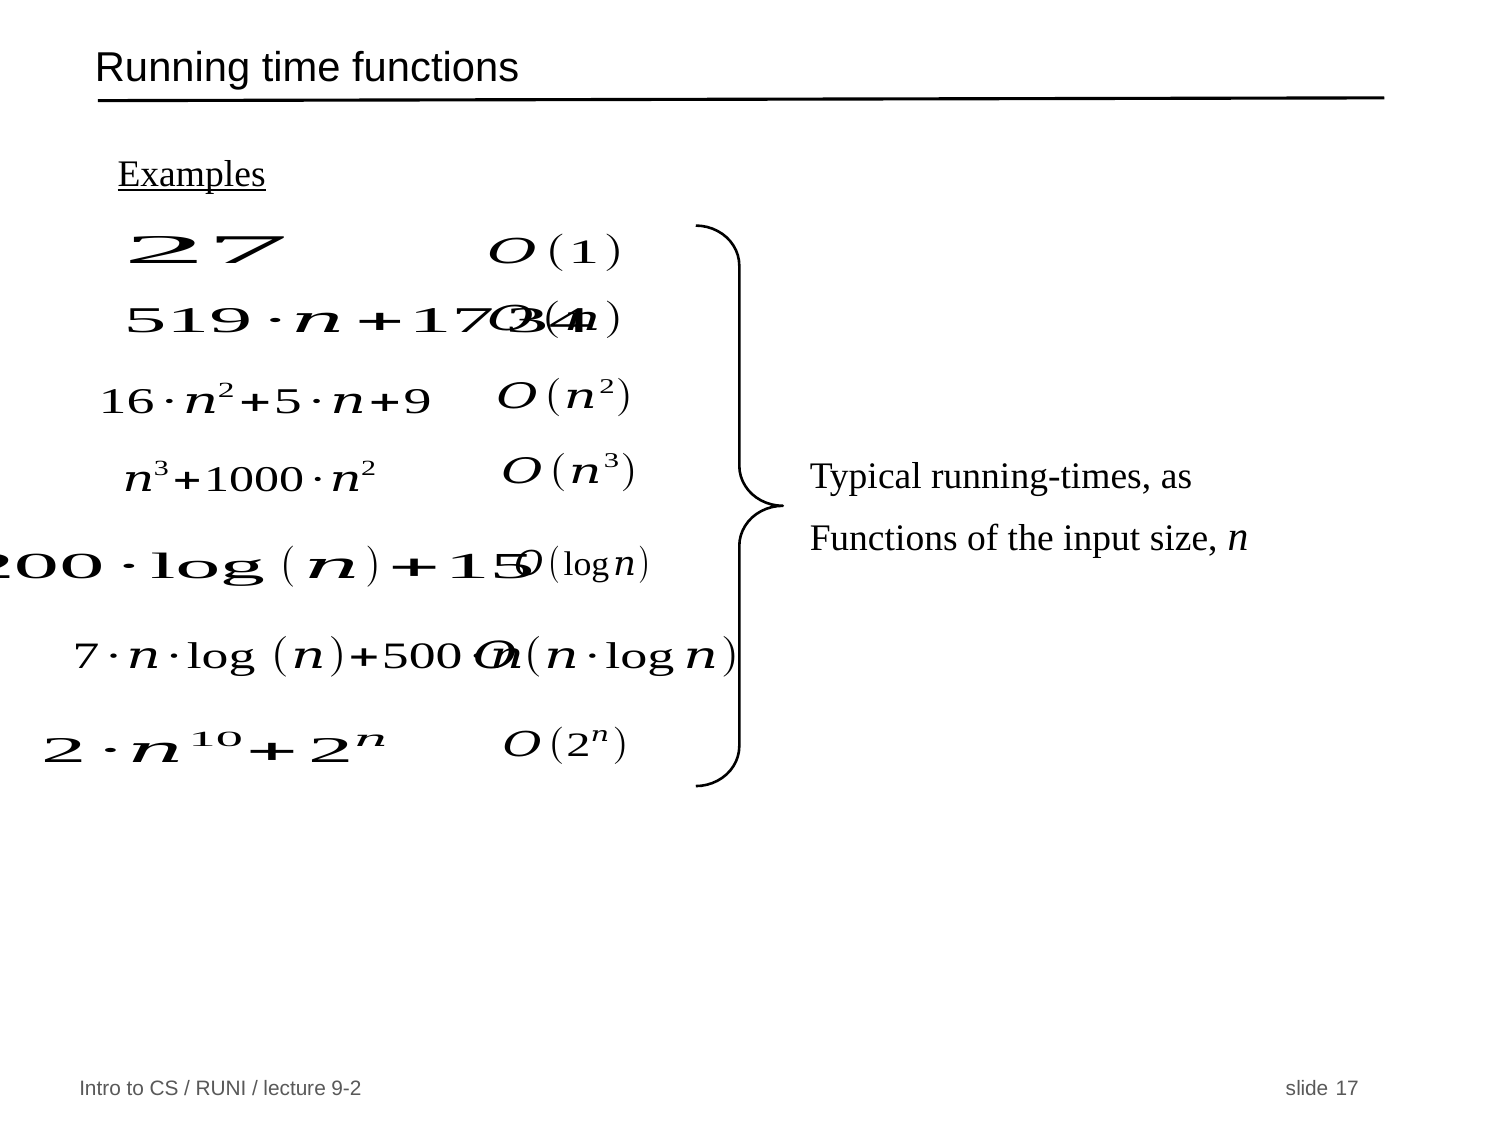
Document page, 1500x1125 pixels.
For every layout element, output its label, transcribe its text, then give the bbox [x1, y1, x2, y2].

text_box Examples [102, 141, 696, 343]
text_box Typical running-times, as Functions of the input size, n [794, 443, 1389, 645]
text_box [695, 225, 783, 787]
title Running time functions [79, 33, 1371, 109]
